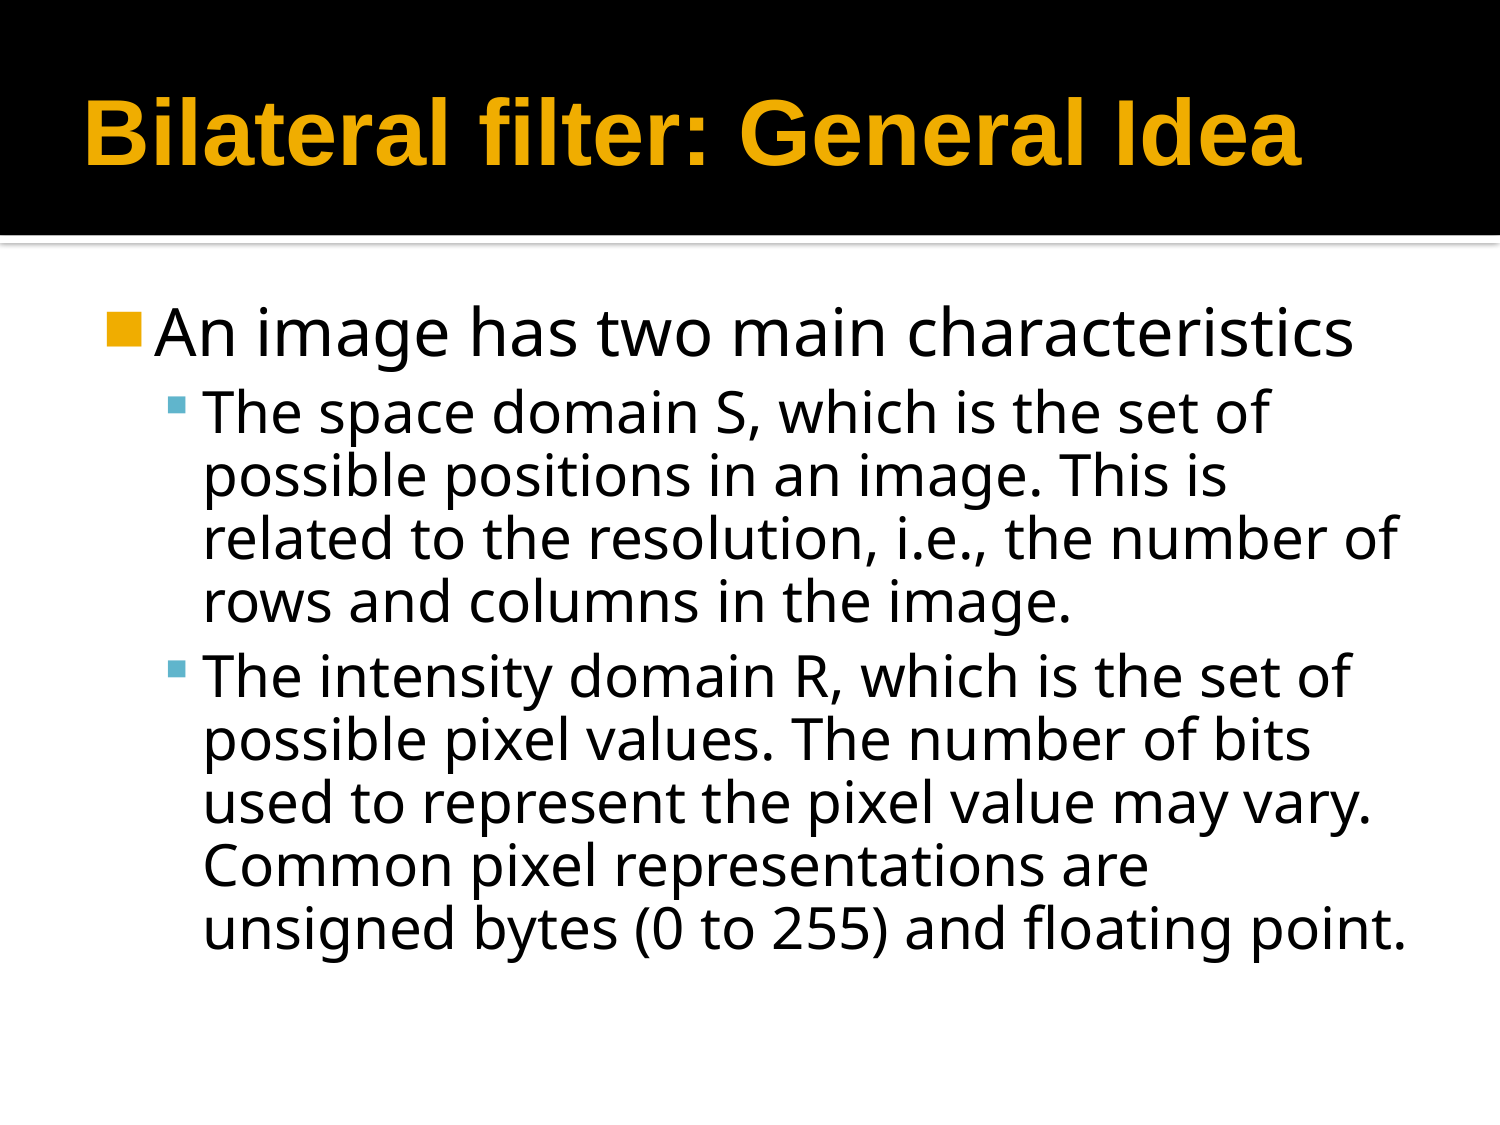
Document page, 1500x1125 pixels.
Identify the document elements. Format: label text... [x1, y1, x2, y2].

list An image has two main characteristics The space domain S, which is the set of possible positions in an image. This is related to the resolution, i.e., the number of rows and columns in the image. The intensity domain R, which is the set of possible pixel values. The number of bits used to represent the pixel value may vary. Common pixel representations are unsigned bytes (0 to 255) and floating point. [74, 290, 1426, 1051]
title Bilateral filter: General Idea [74, 24, 1426, 232]
